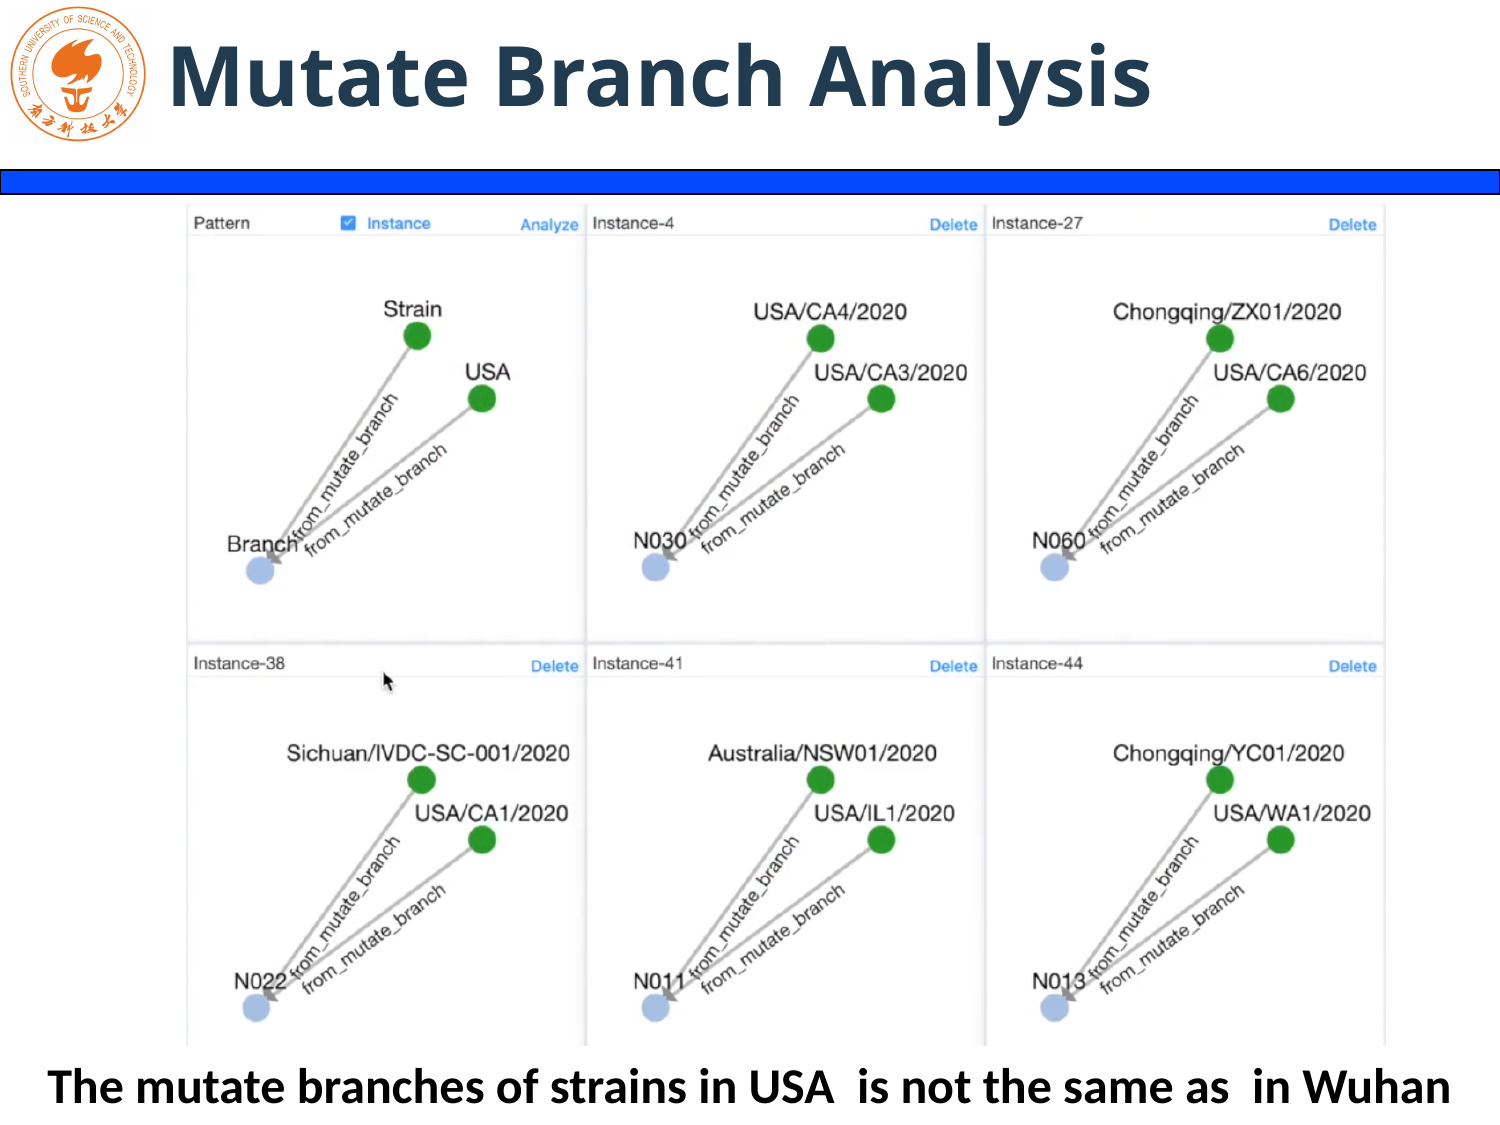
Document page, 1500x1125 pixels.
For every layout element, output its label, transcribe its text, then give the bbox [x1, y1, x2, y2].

picture [186, 204, 1386, 1046]
text_box The mutate branches of strains in USA is not the same as in Wuhan [32, 1045, 1468, 1121]
picture [7, 3, 152, 146]
title Mutate Branch Analysis [152, 25, 1436, 133]
text_box [0, 170, 1500, 195]
